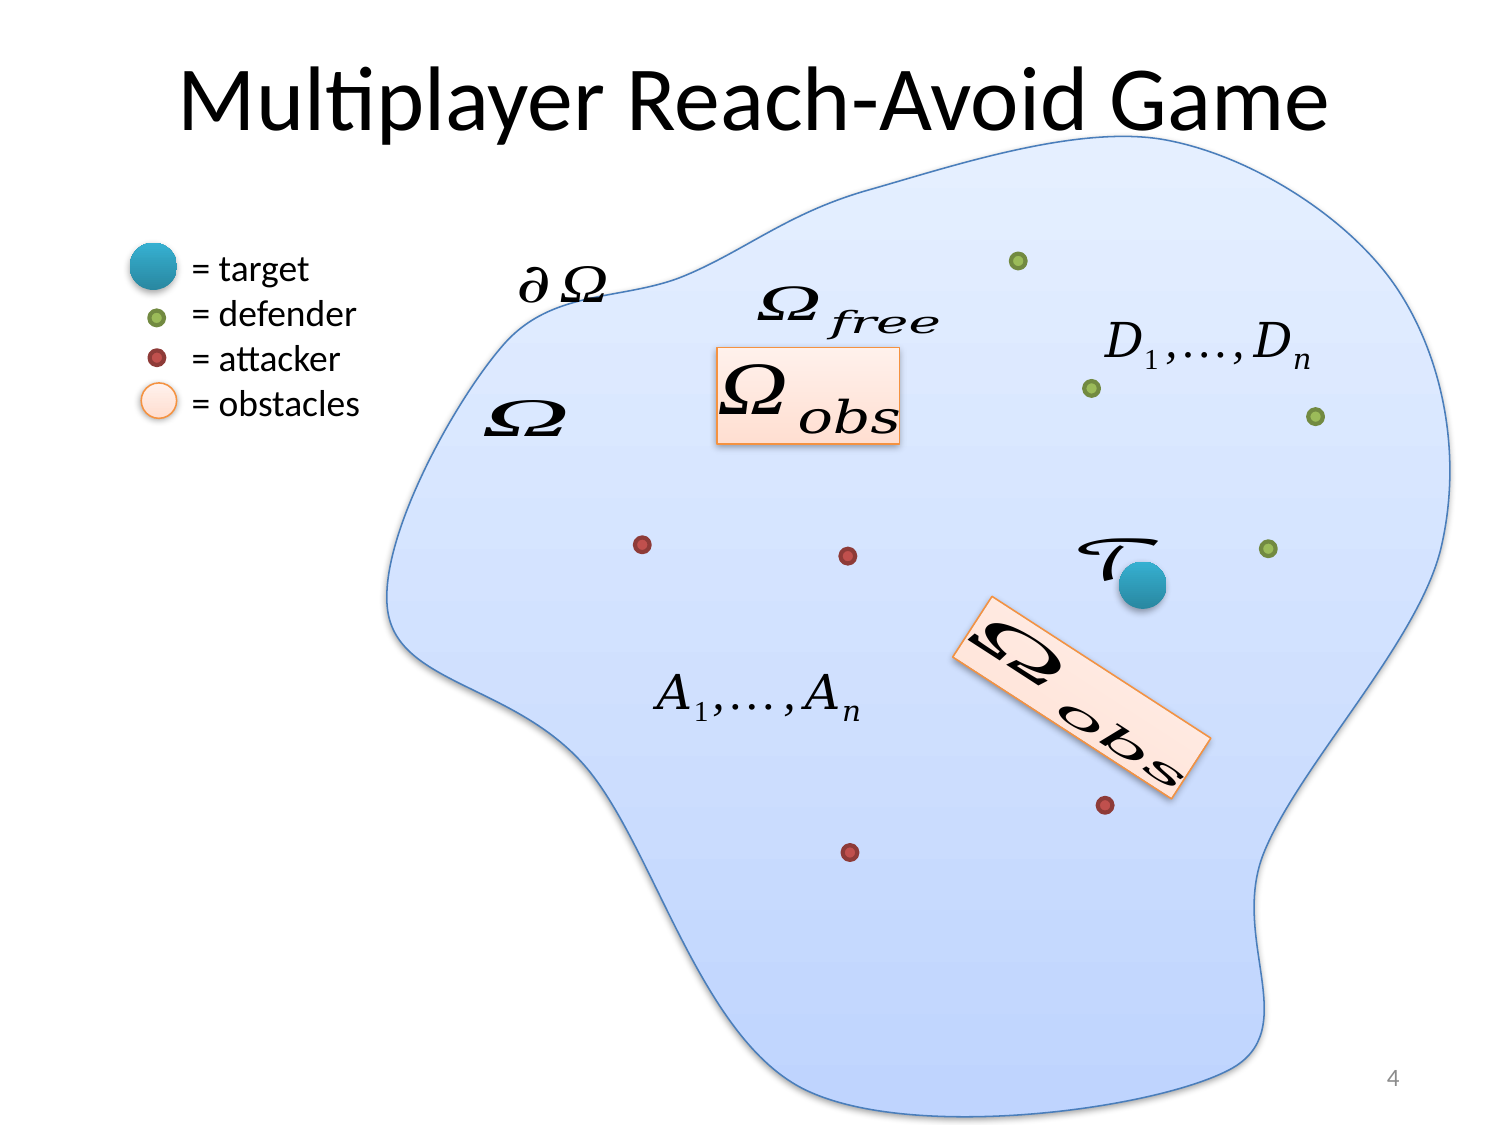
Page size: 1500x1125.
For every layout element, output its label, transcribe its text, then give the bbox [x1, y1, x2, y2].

title Multiplayer Reach-Avoid Game [79, 0, 1430, 188]
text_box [129, 136, 1451, 1117]
